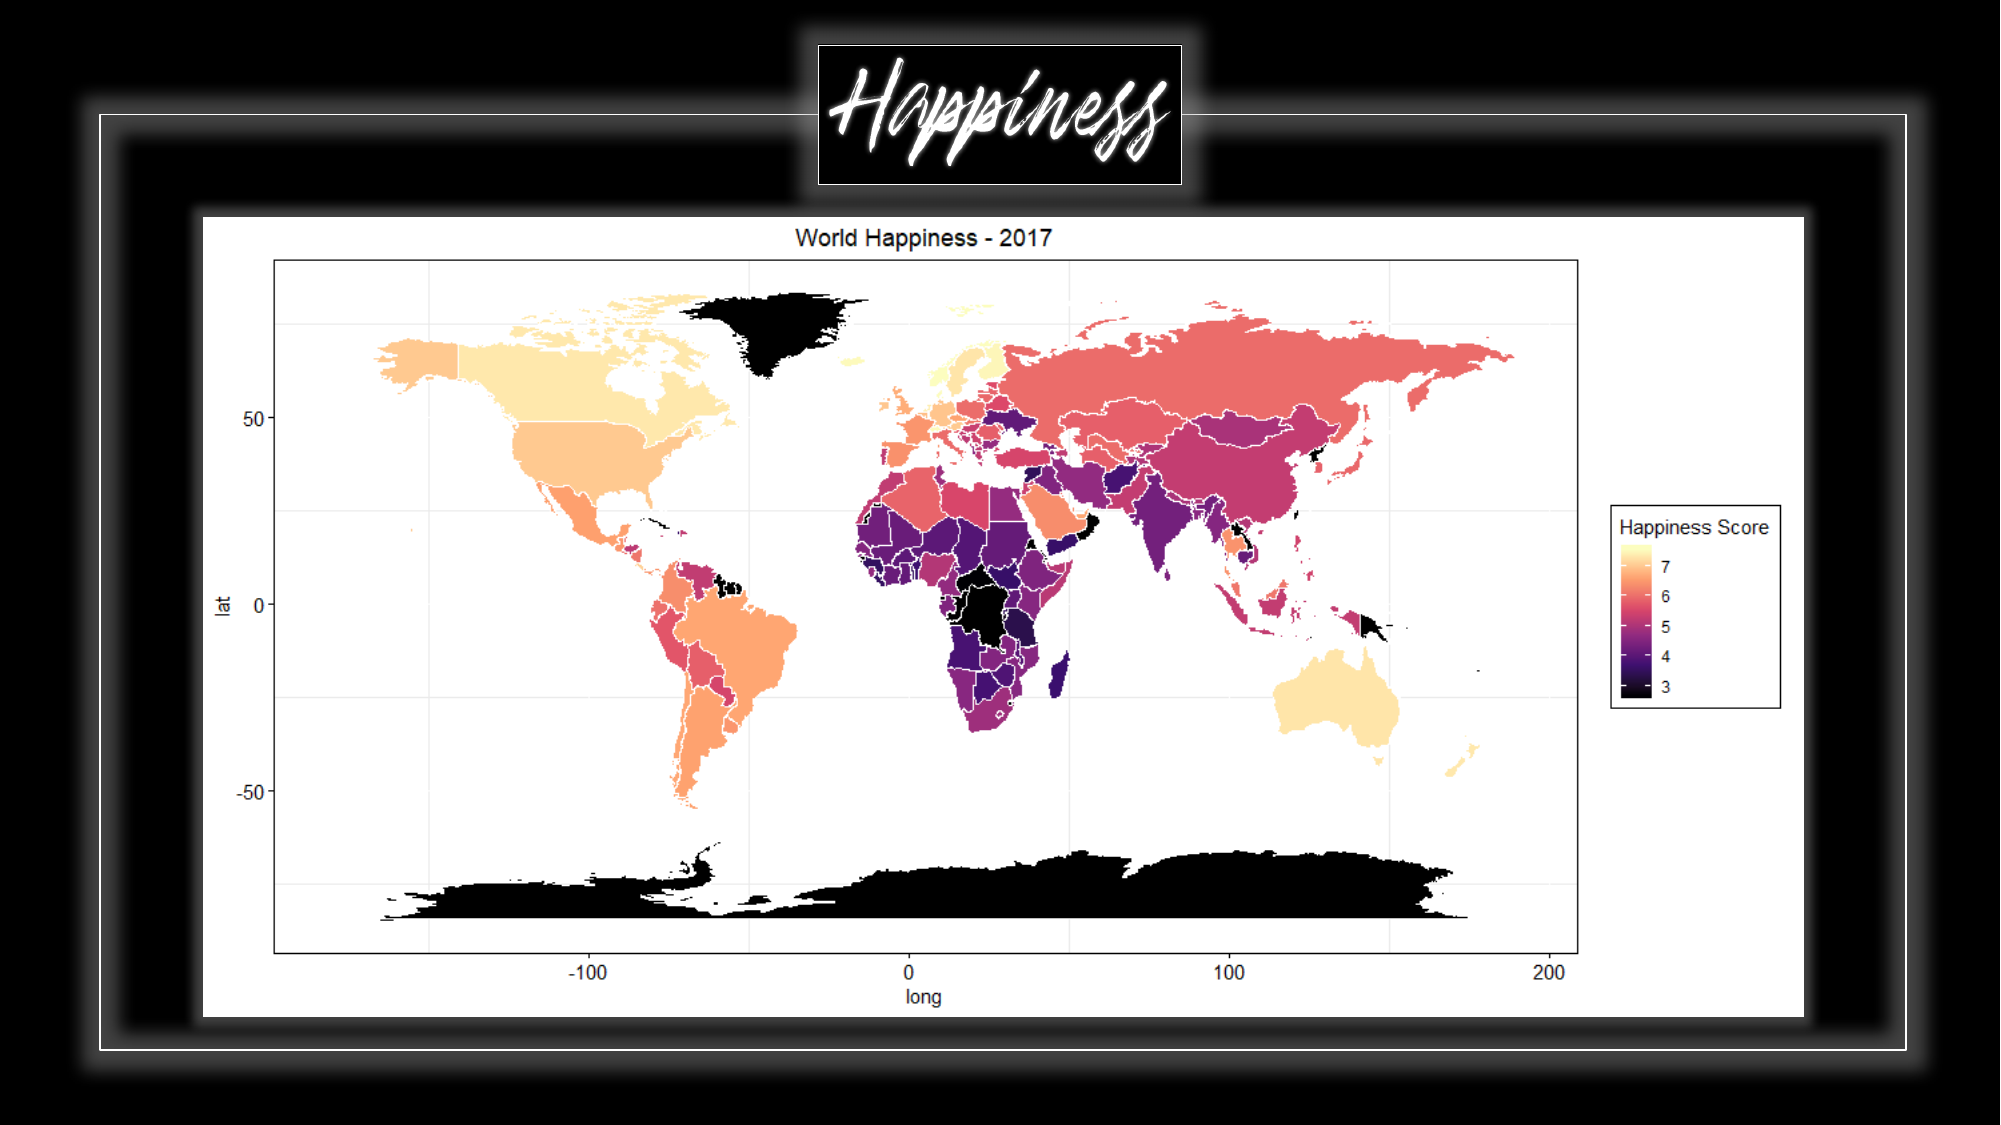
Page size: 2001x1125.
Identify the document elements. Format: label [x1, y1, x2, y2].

picture [818, 44, 1182, 184]
picture [203, 216, 1804, 1017]
text_box [99, 114, 1907, 1050]
